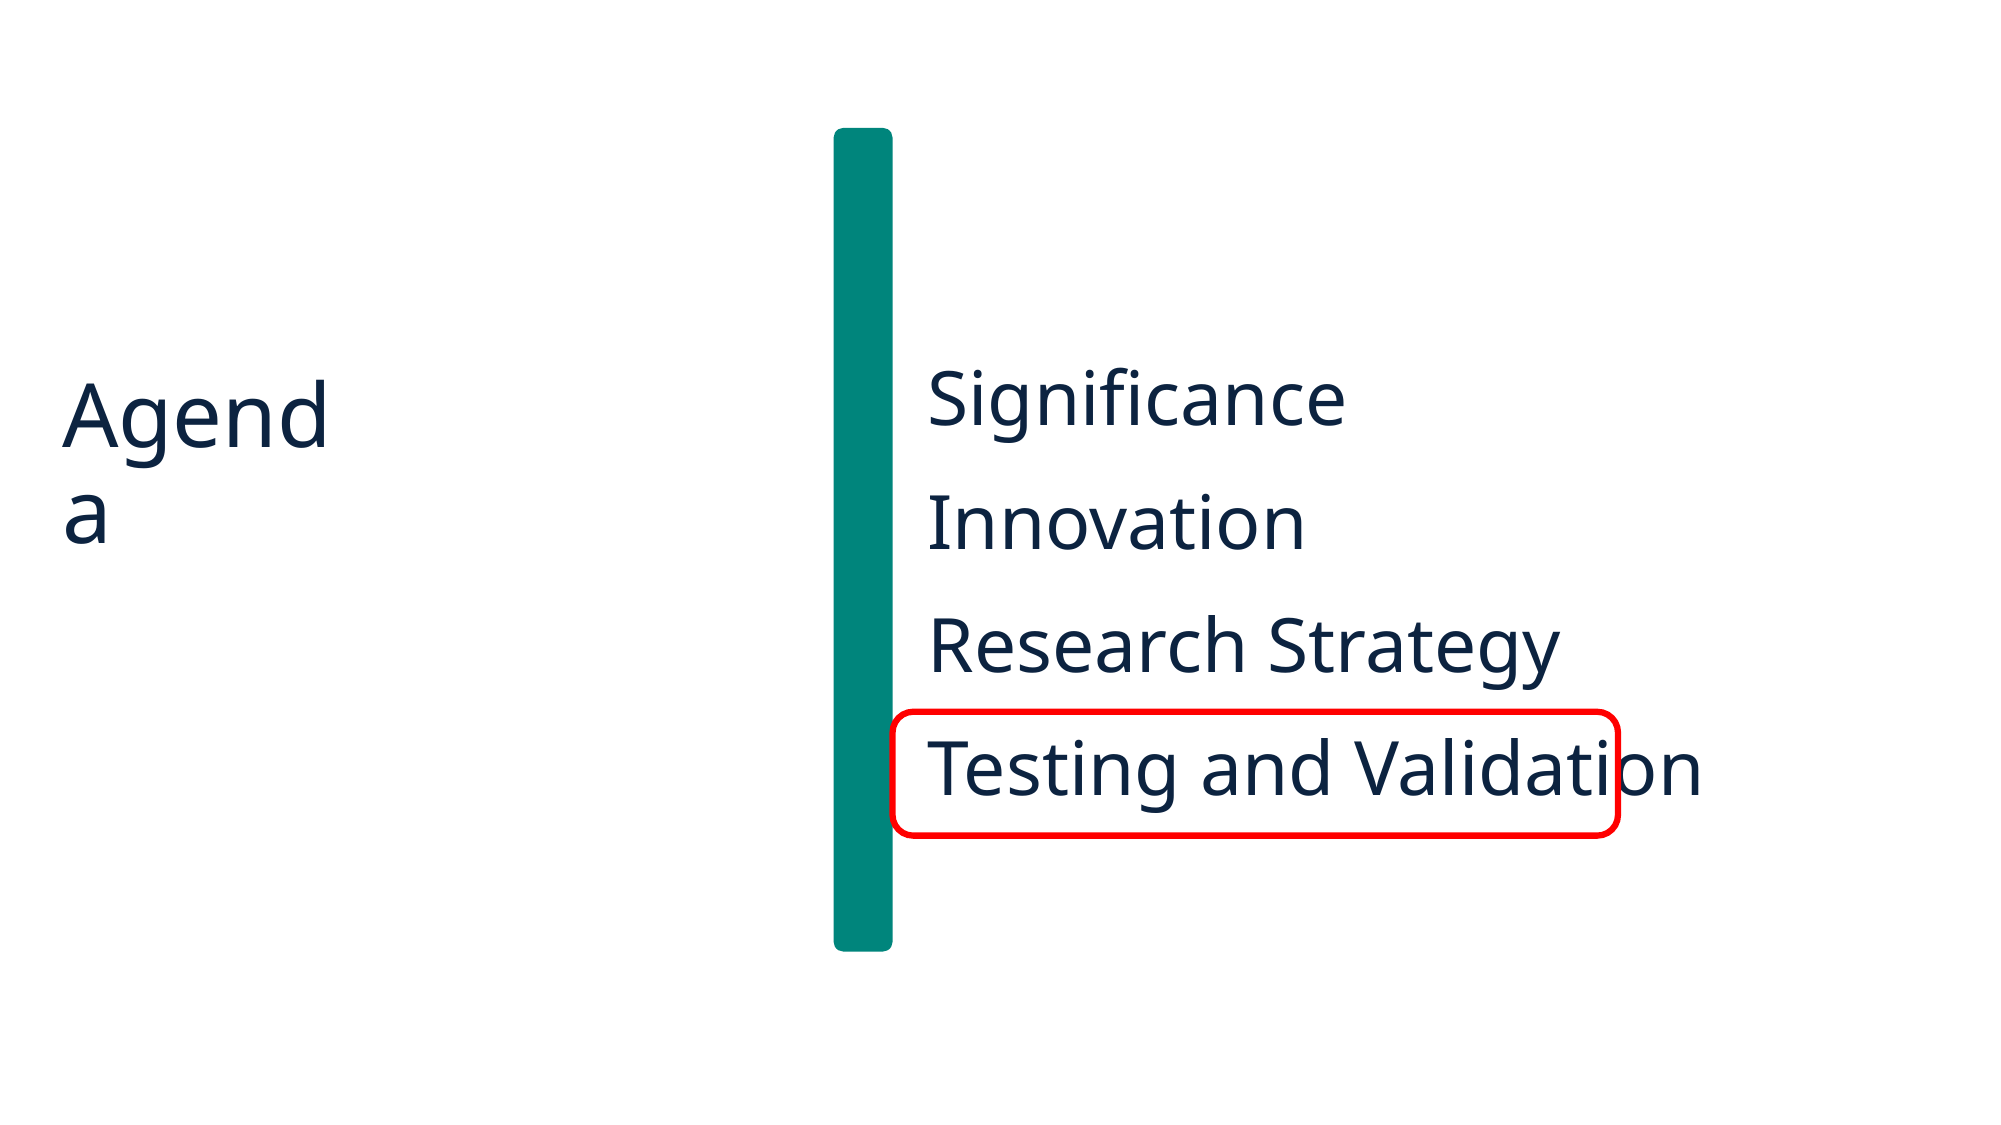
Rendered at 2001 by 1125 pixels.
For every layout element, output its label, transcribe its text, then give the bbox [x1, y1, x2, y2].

title Agenda [62, 462, 350, 563]
subtitle Significance Innovation Research Strategy Testing and Validation [927, 350, 1737, 712]
text_box [832, 126, 894, 953]
text_box [891, 710, 1620, 837]
